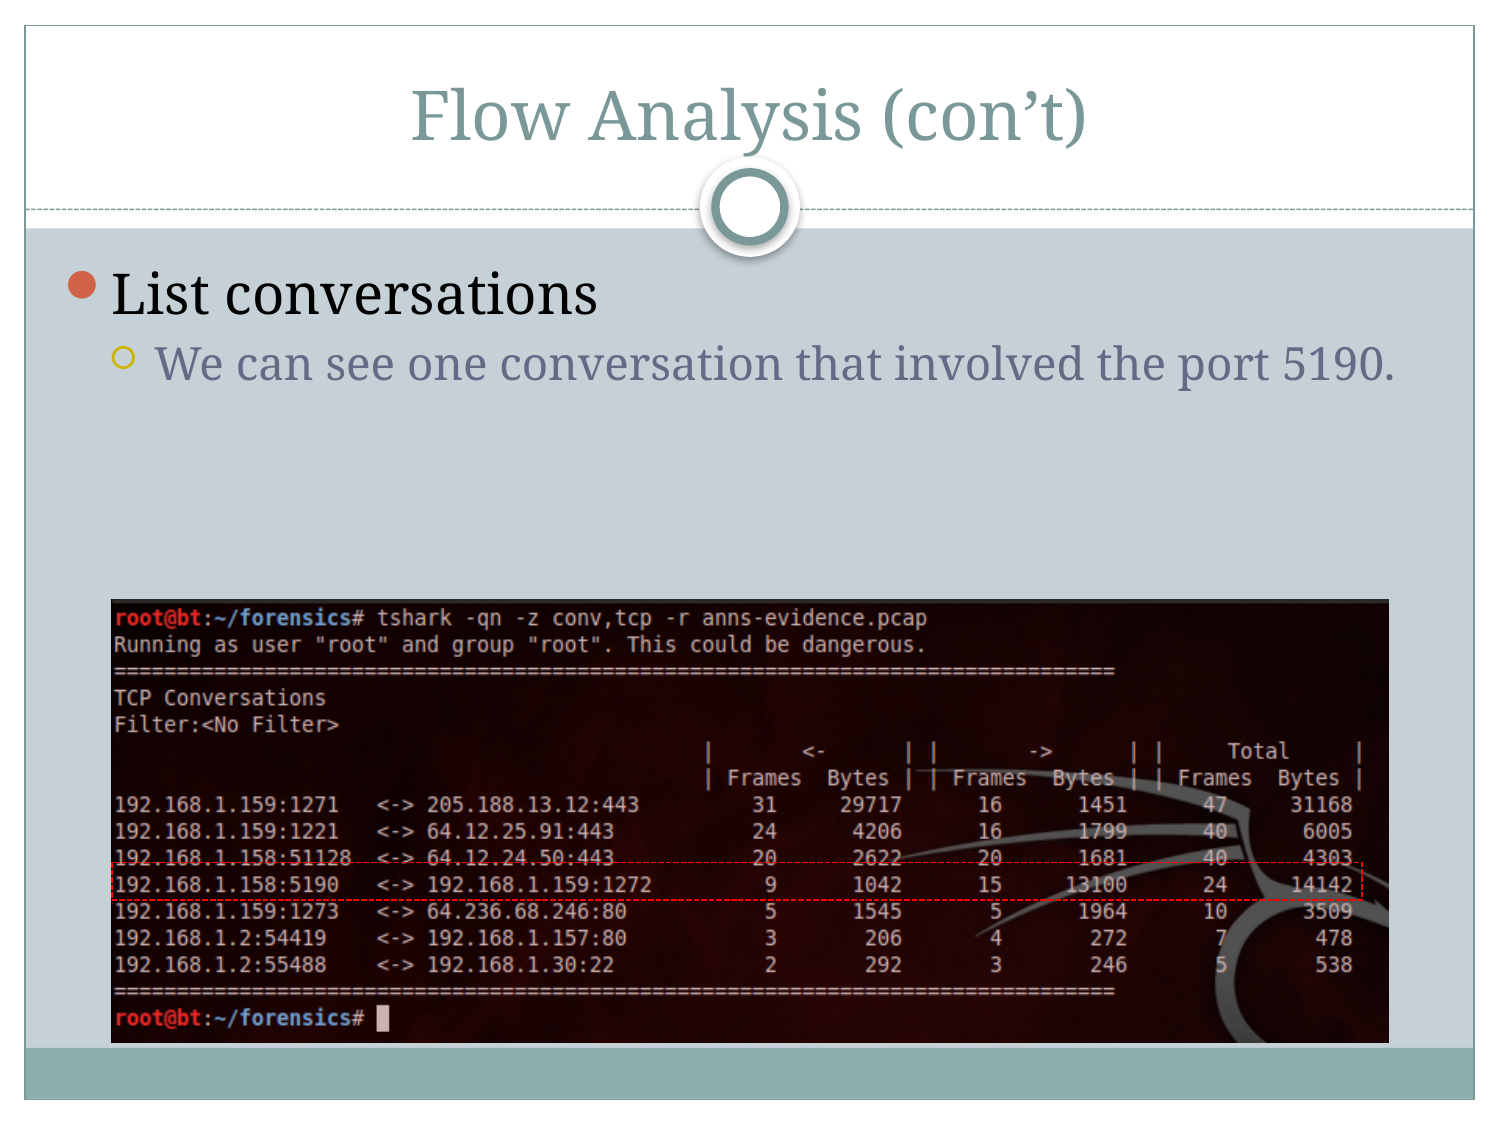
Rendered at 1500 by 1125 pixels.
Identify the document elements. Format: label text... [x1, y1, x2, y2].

picture [111, 599, 1389, 1043]
list List conversations We can see one conversation that involved the port 5190. [49, 250, 1445, 1001]
title Flow Analysis (con’t) [49, 37, 1450, 162]
